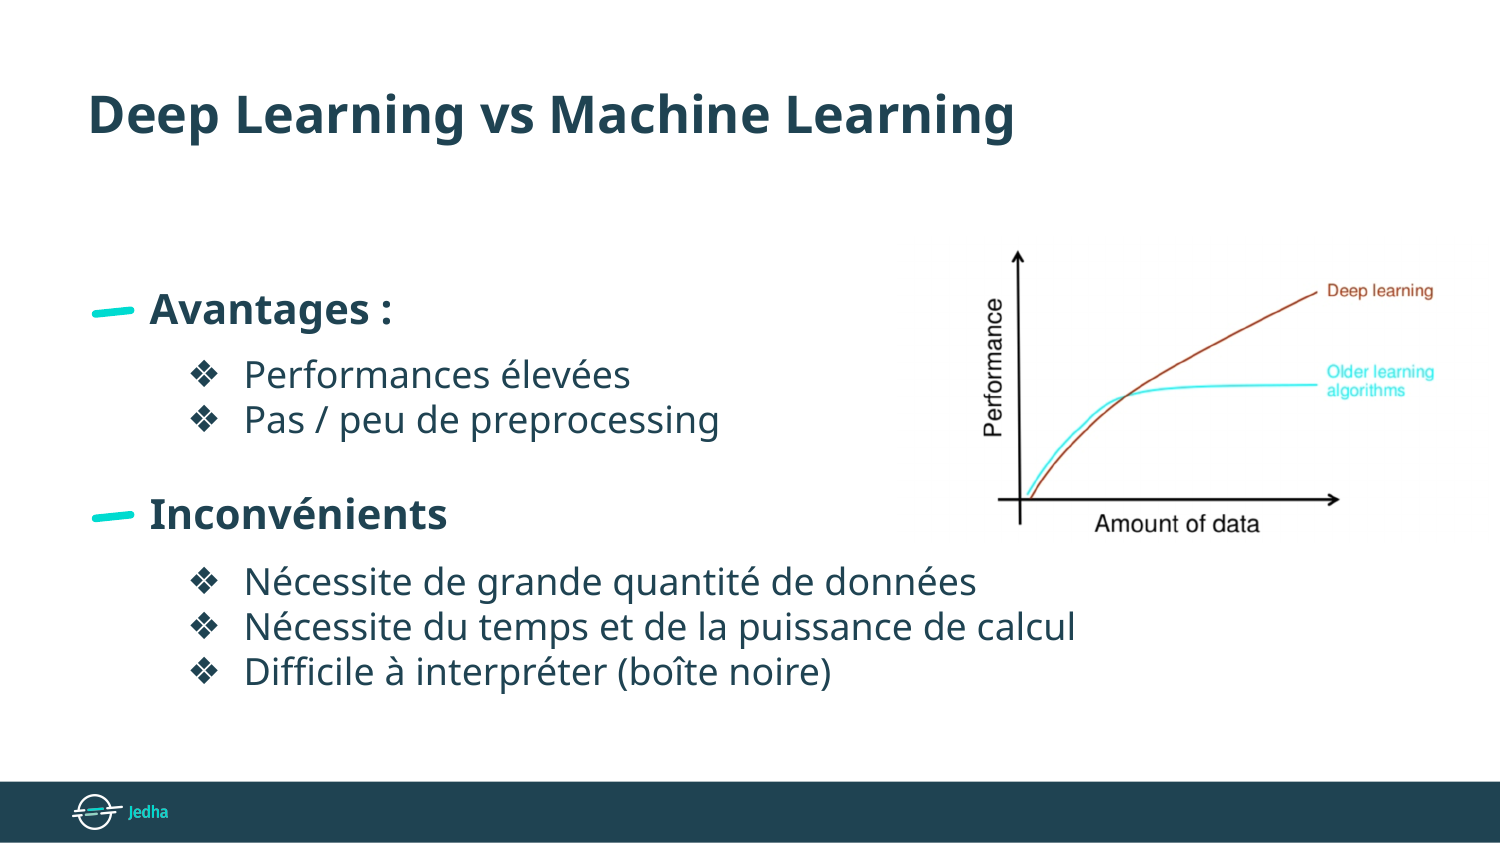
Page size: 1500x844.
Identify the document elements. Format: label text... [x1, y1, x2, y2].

picture [897, 235, 1489, 543]
text_box Avantages : [134, 268, 892, 356]
picture [72, 794, 168, 830]
text_box [91, 511, 135, 523]
text_box Nécessite de grande quantité de données Nécessite du temps et de la puissance de calcul Difficile à interpréter (boîte noire) [153, 542, 1288, 709]
text_box [0, 781, 315, 843]
text_box [1188, 781, 1500, 843]
text_box [91, 306, 135, 318]
text_box Inconvénients [134, 472, 892, 561]
text_box Performances élevées Pas / peu de preprocessing [153, 335, 892, 450]
text_box [315, 749, 1188, 844]
text_box Deep Learning vs Machine Learning [72, 66, 1247, 154]
